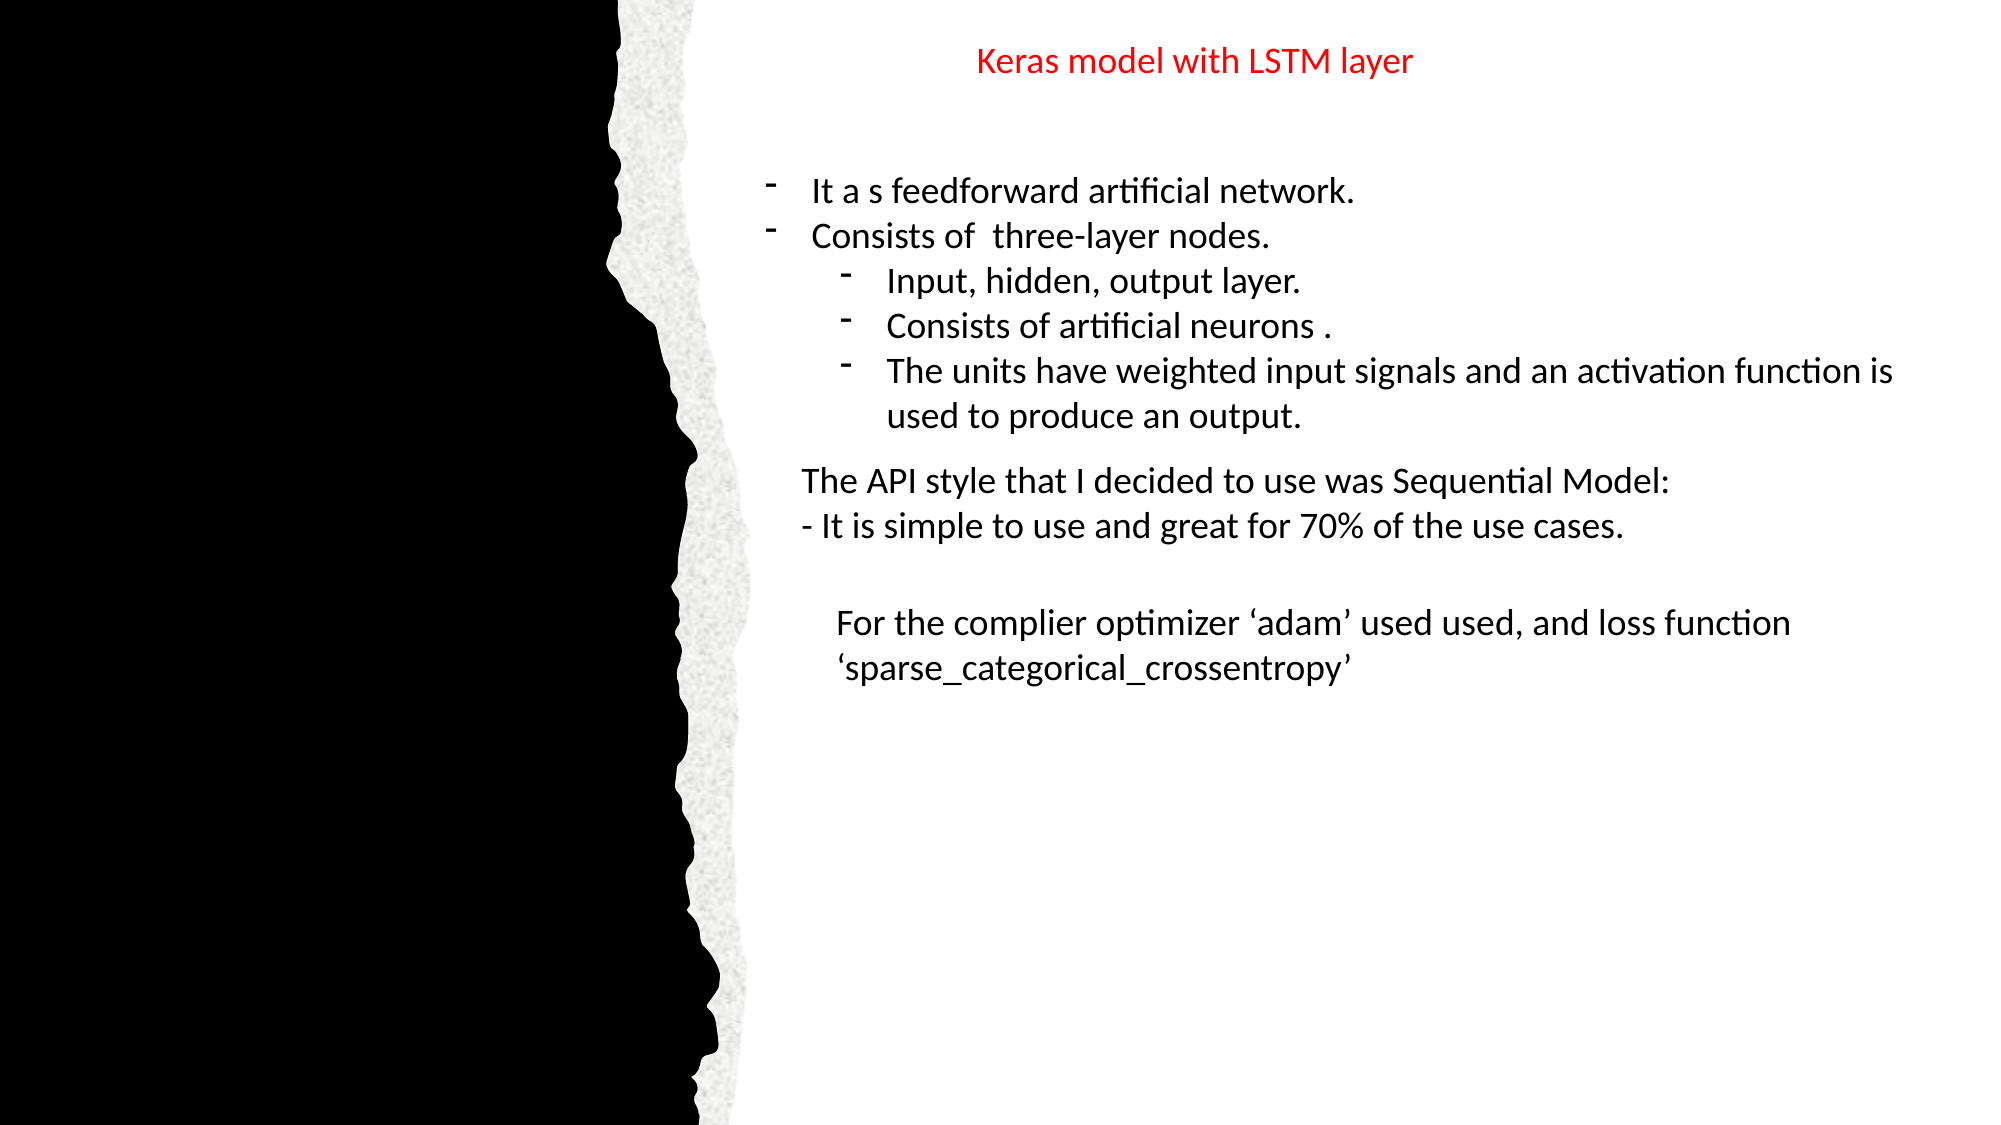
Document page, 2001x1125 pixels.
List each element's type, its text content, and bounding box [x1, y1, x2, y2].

text_box The API style that I decided to use was Sequential Model: - It is simple to use and great for 70% of the use cases. [786, 448, 1853, 554]
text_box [0, 0, 752, 1125]
text_box It a s feedforward artificial network. Consists of three-layer nodes. Input, hidden, output layer. Consists of artificial neurons . The units have weighted input signals and an activation function is used to produce an output. [752, 158, 1981, 623]
text_box For the complier optimizer ‘adam’ used used, and loss function ‘sparse_categorical_crossentropy’ [821, 590, 1853, 696]
text_box Keras model with LSTM layer [753, 28, 1647, 89]
